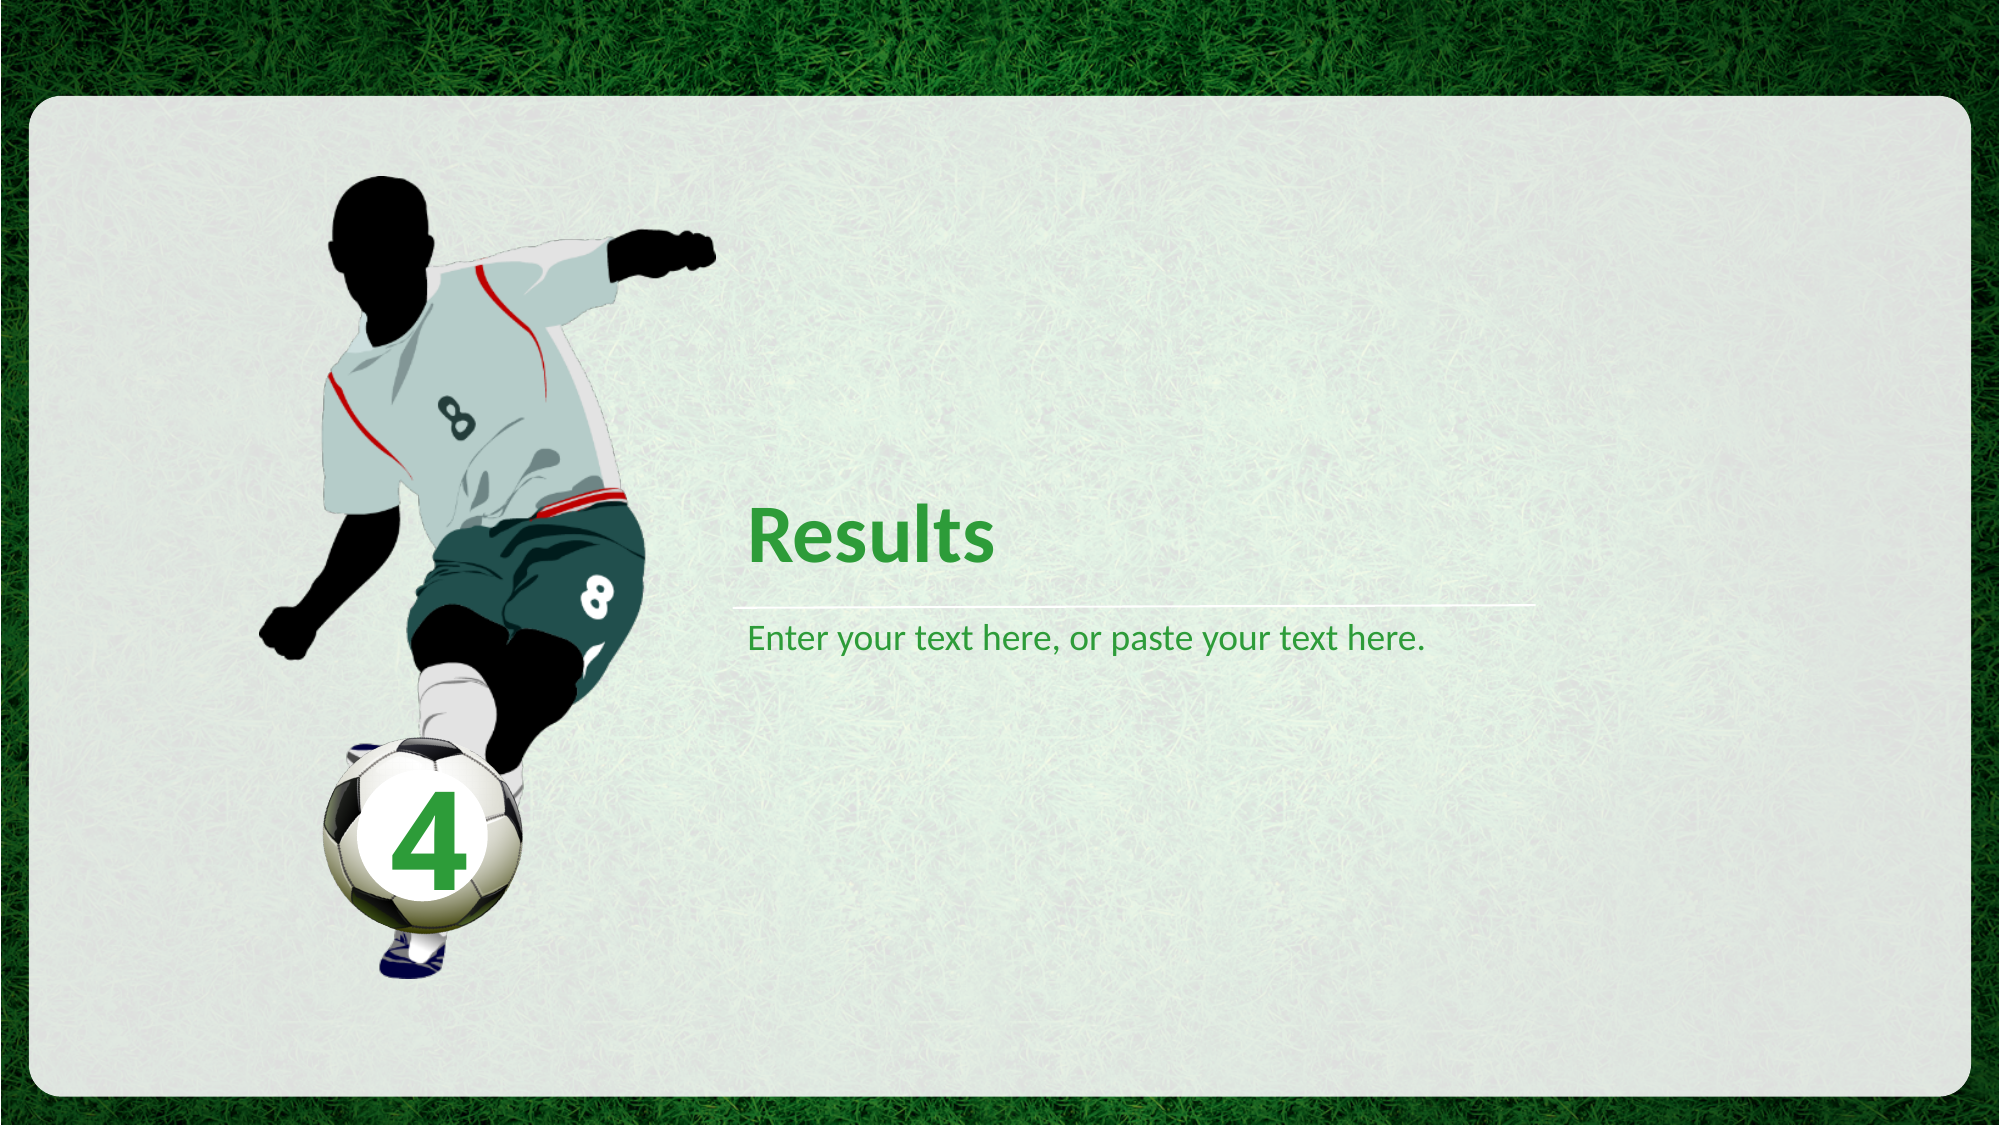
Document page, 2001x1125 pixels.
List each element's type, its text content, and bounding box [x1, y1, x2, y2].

picture [1, 0, 1999, 1125]
text_box Enter your text here, or paste your text here. [732, 605, 1577, 733]
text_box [322, 737, 523, 933]
text_box Results [732, 608, 1011, 687]
text_box Results [732, 471, 1011, 605]
